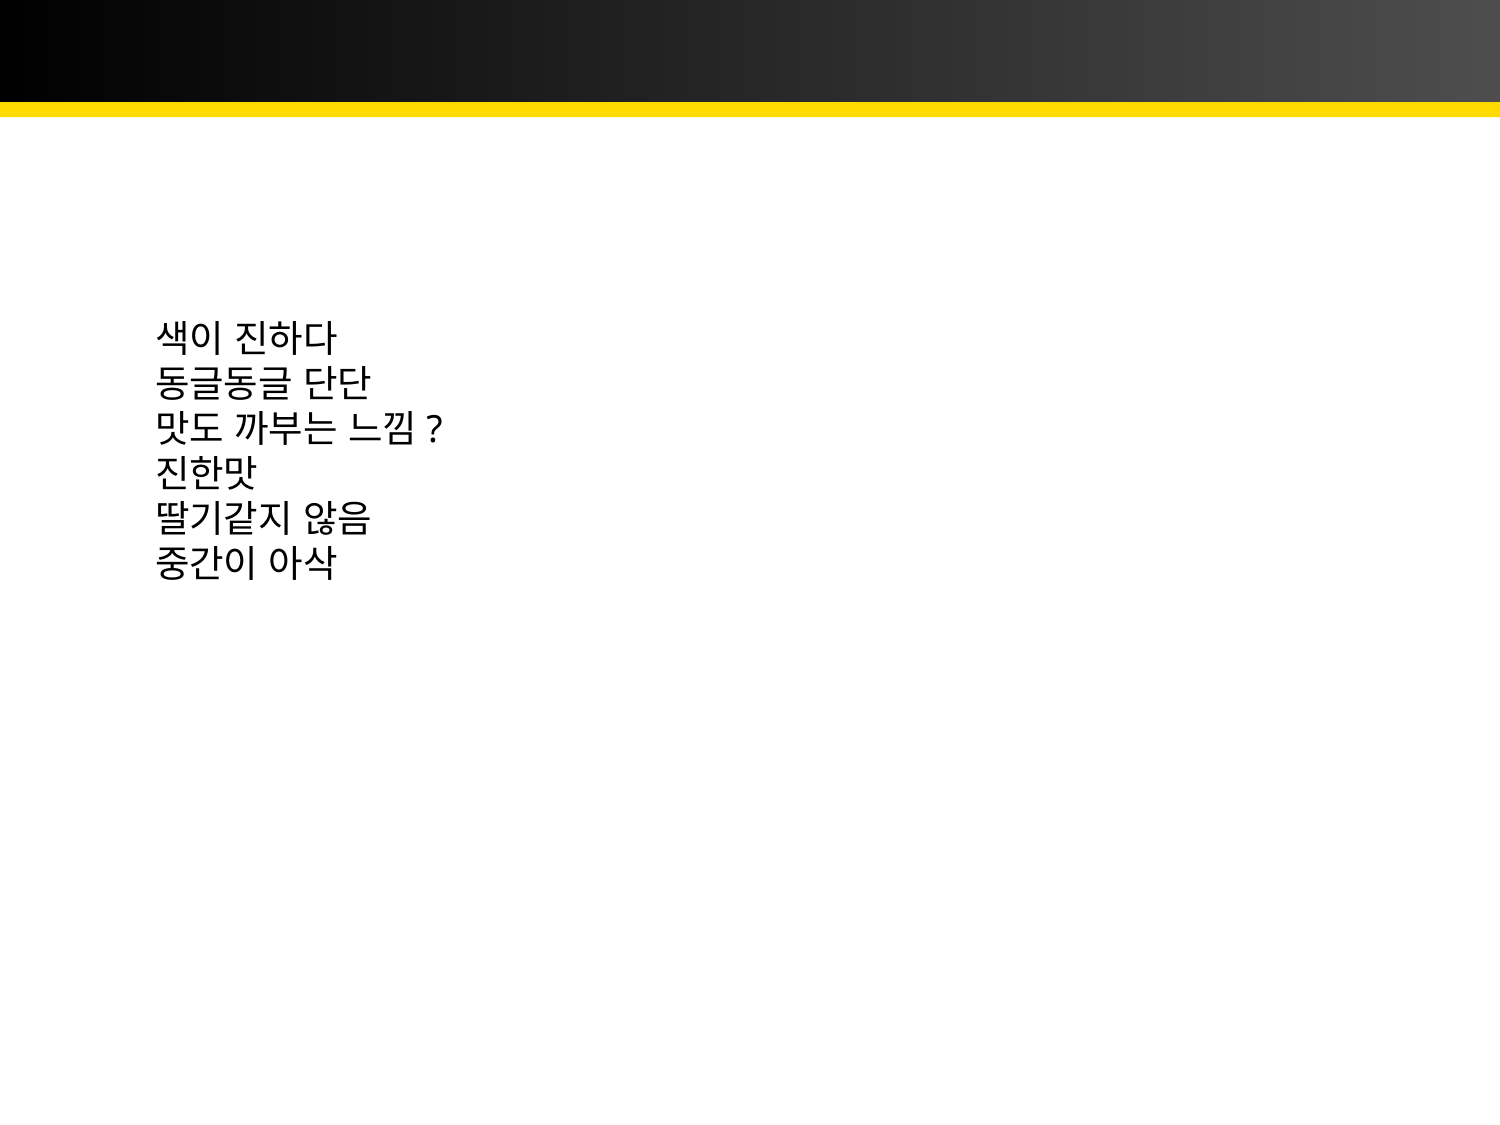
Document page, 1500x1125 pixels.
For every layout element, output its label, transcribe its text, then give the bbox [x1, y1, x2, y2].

text_box 색이 진하다 동글동글 단단 맛도 까부는 느낌? 진한맛 딸기같지 않음 중간이 아삭 [140, 308, 458, 593]
title 아리향 [0, 11, 1326, 92]
